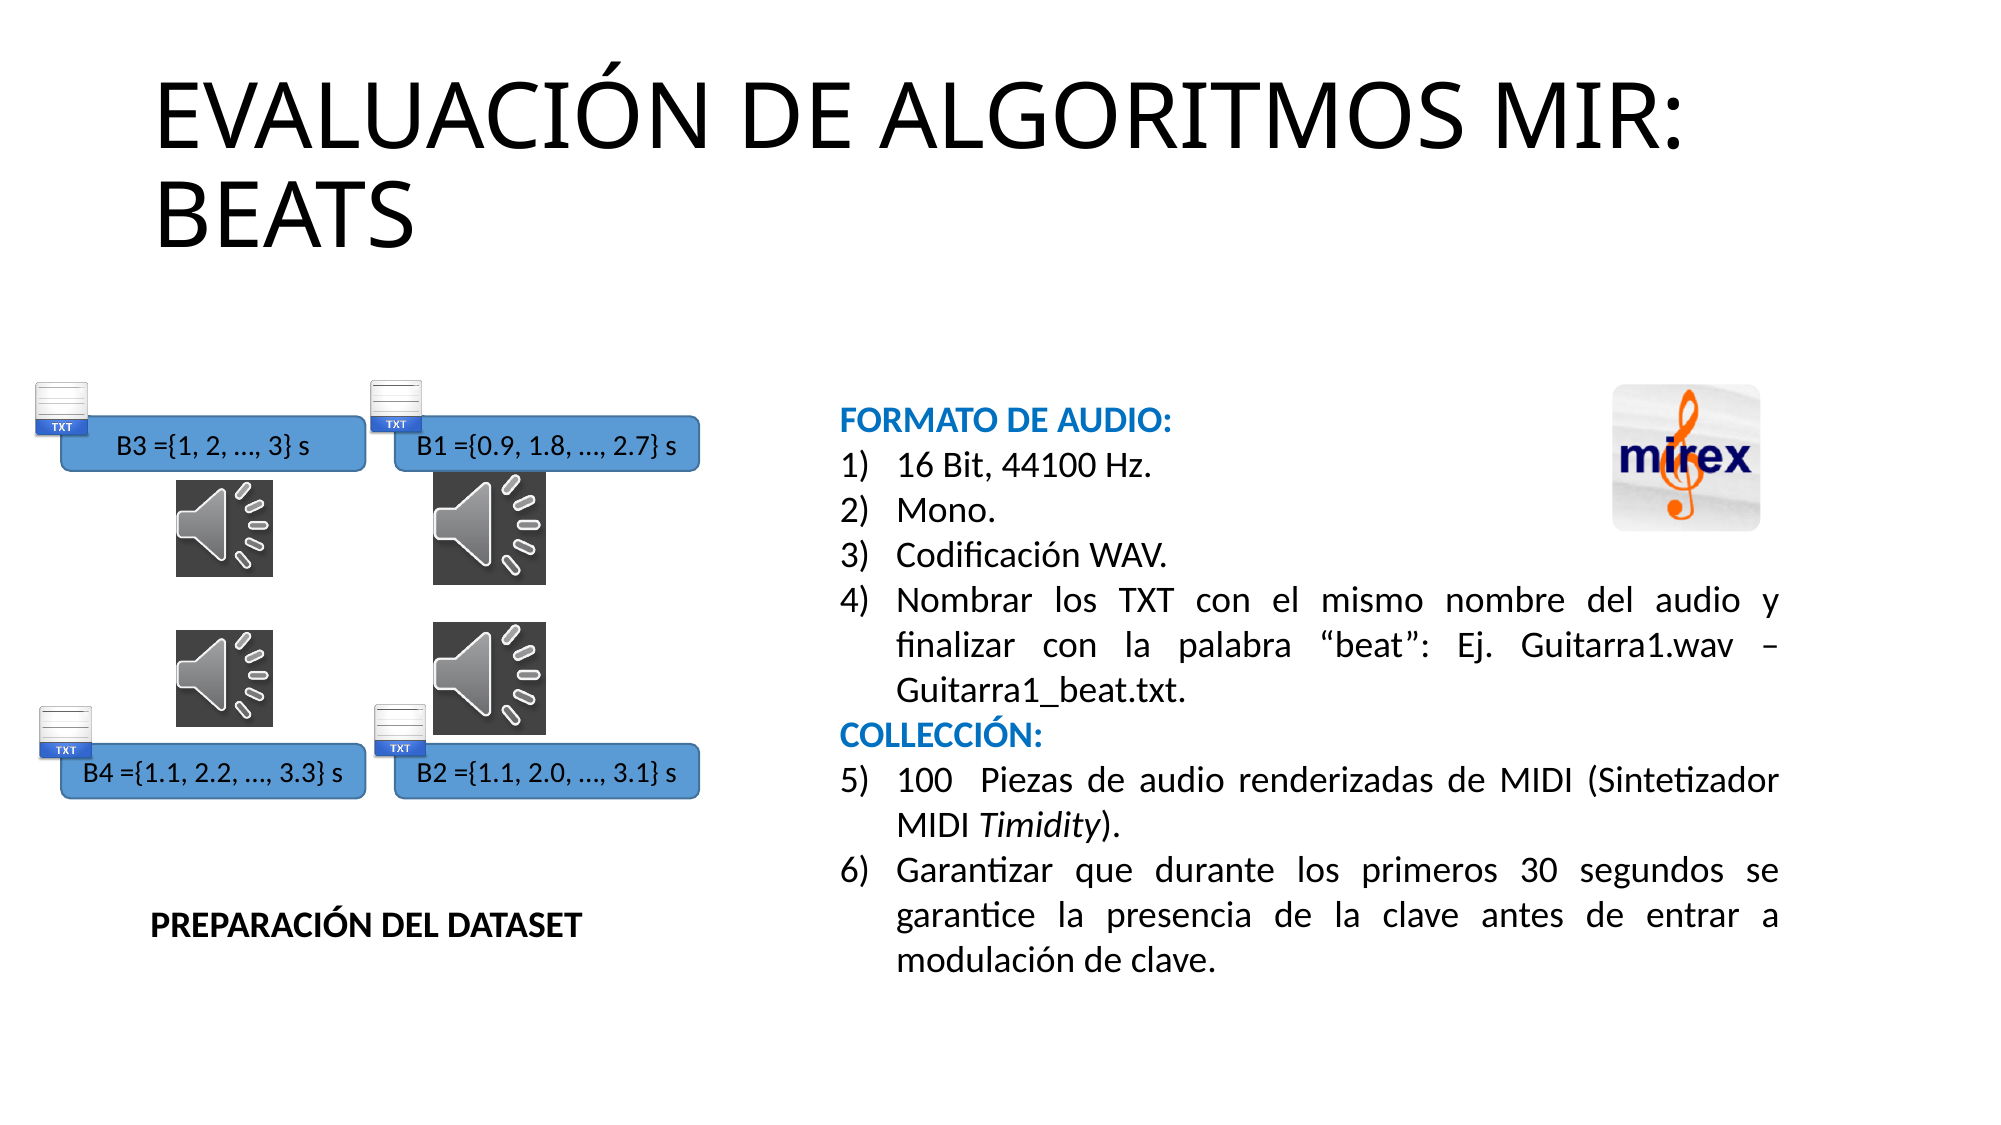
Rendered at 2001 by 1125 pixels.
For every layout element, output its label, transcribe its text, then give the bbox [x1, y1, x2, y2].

text_box B3 ={1, 2, …, 3} s [60, 415, 367, 472]
picture [366, 376, 426, 436]
text_box B4 ={1.1, 2.2, …, 3.3} s [60, 742, 367, 800]
picture [370, 700, 430, 760]
picture [175, 478, 275, 578]
picture [35, 702, 96, 763]
picture [432, 470, 548, 586]
text_box PREPARACIÓN DEL DATASET [132, 892, 602, 953]
picture [31, 378, 92, 439]
title EVALUACIÓN DE ALGORITMOS MIR: BEATS [137, 59, 1863, 278]
text_box B2 ={1.1, 2.0, …, 3.1} s [393, 742, 701, 800]
text_box FORMATO DE AUDIO: 16 Bit, 44100 Hz. Mono. Codificación WAV. Nombrar los TXT con el mismo nombre del audio y finalizar con la palabra “beat”: Ej. Guitarra1.wav – Guitarra1_beat.txt. COLLECCIÓN: 100 Piezas de audio renderizadas de MIDI (Sintetizador MIDI Timidity). Garantizar que durante los primeros 30 segundos se garantice la presencia de la clave antes de entrar a modulación de clave. [825, 387, 1796, 988]
picture [1612, 384, 1761, 532]
picture [432, 621, 548, 736]
picture [175, 629, 275, 728]
text_box B1 ={0.9, 1.8, …, 2.7} s [393, 415, 701, 472]
